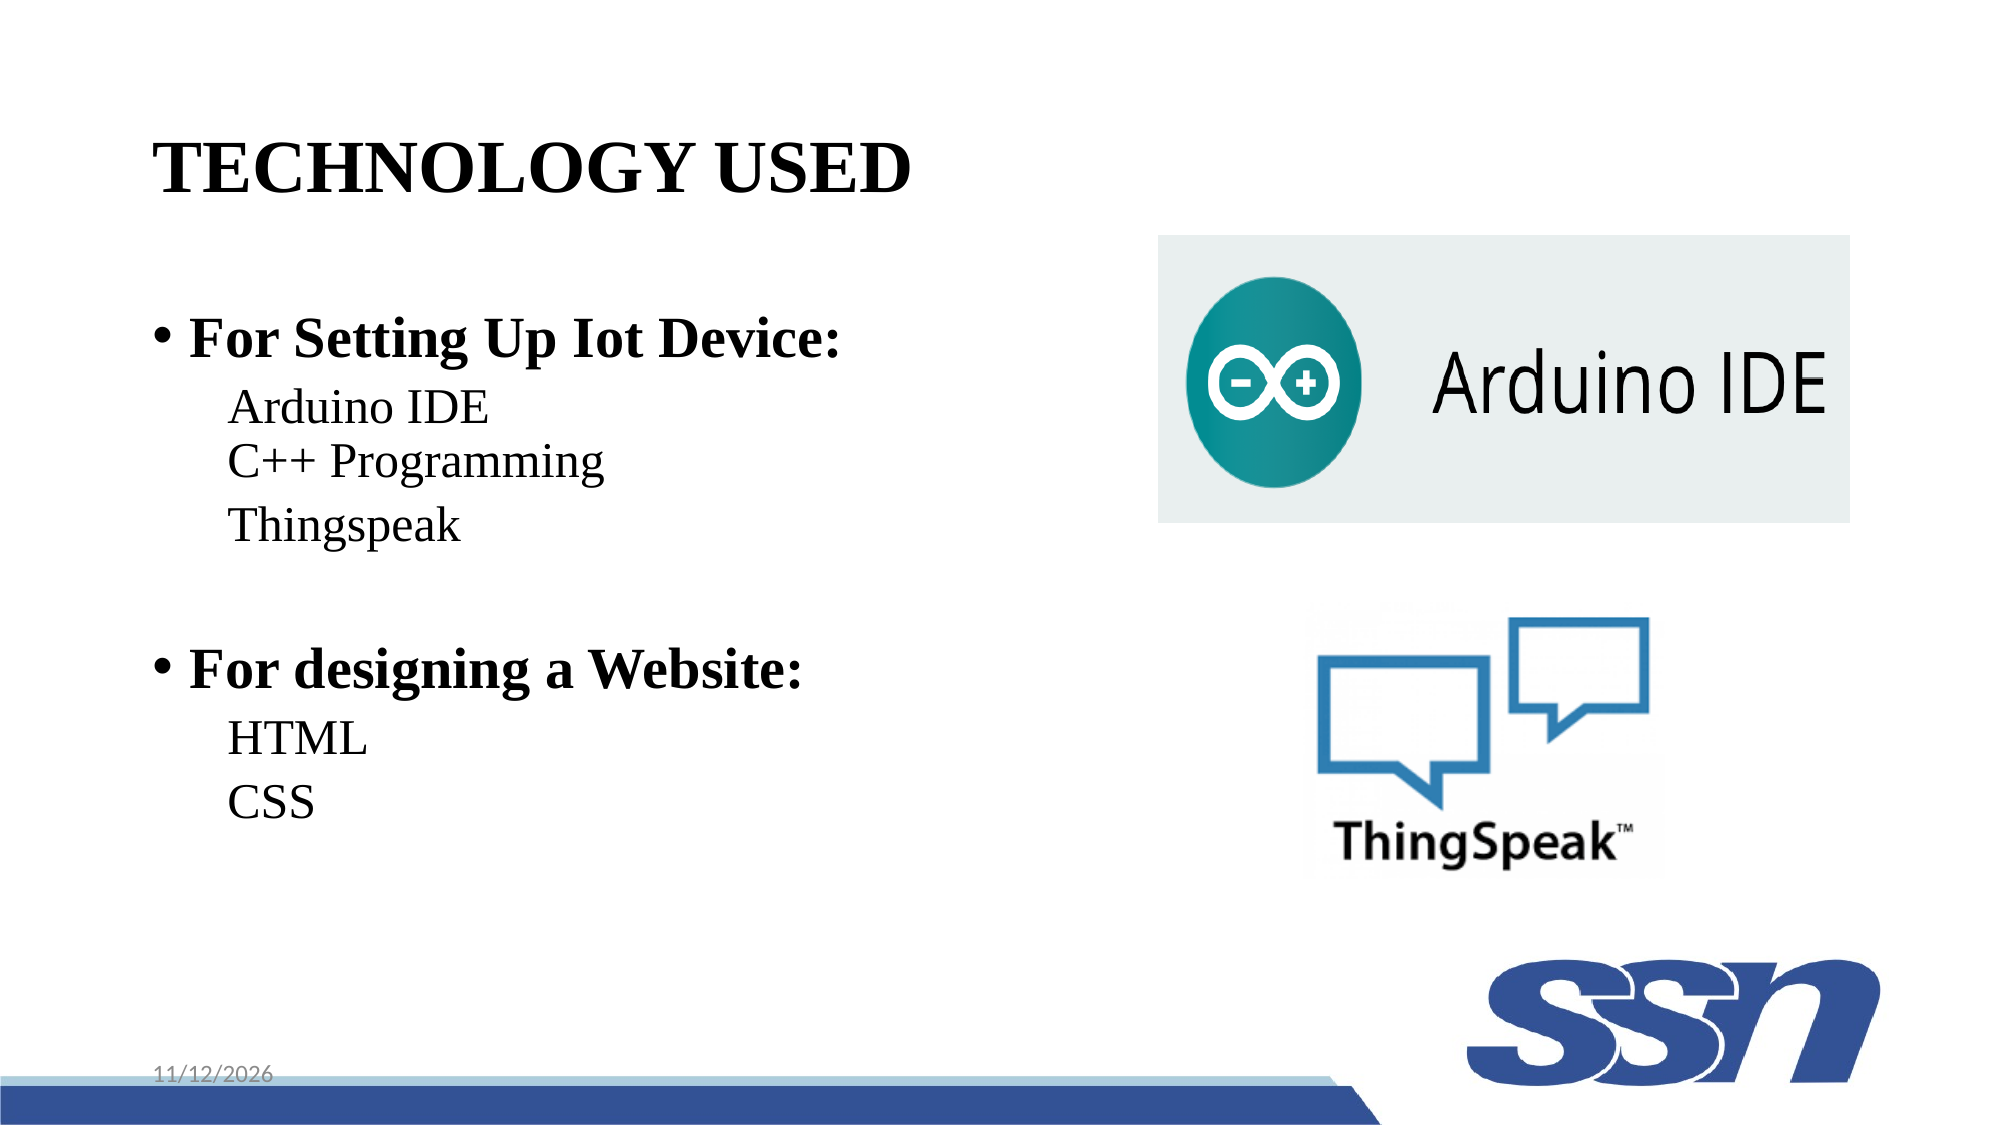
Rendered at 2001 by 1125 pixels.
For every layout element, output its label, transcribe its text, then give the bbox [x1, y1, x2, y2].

picture [1157, 235, 1850, 523]
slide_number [137, 1042, 588, 1103]
footer [662, 1042, 1338, 1103]
picture [1262, 602, 1707, 879]
picture [0, 916, 1967, 1125]
title TECHNOLOGY USED [137, 59, 1863, 278]
list For Setting Up Iot Device: Arduino IDE C++ Programming Thingspeak For designing a Website: HTML CSS [137, 299, 1863, 1014]
